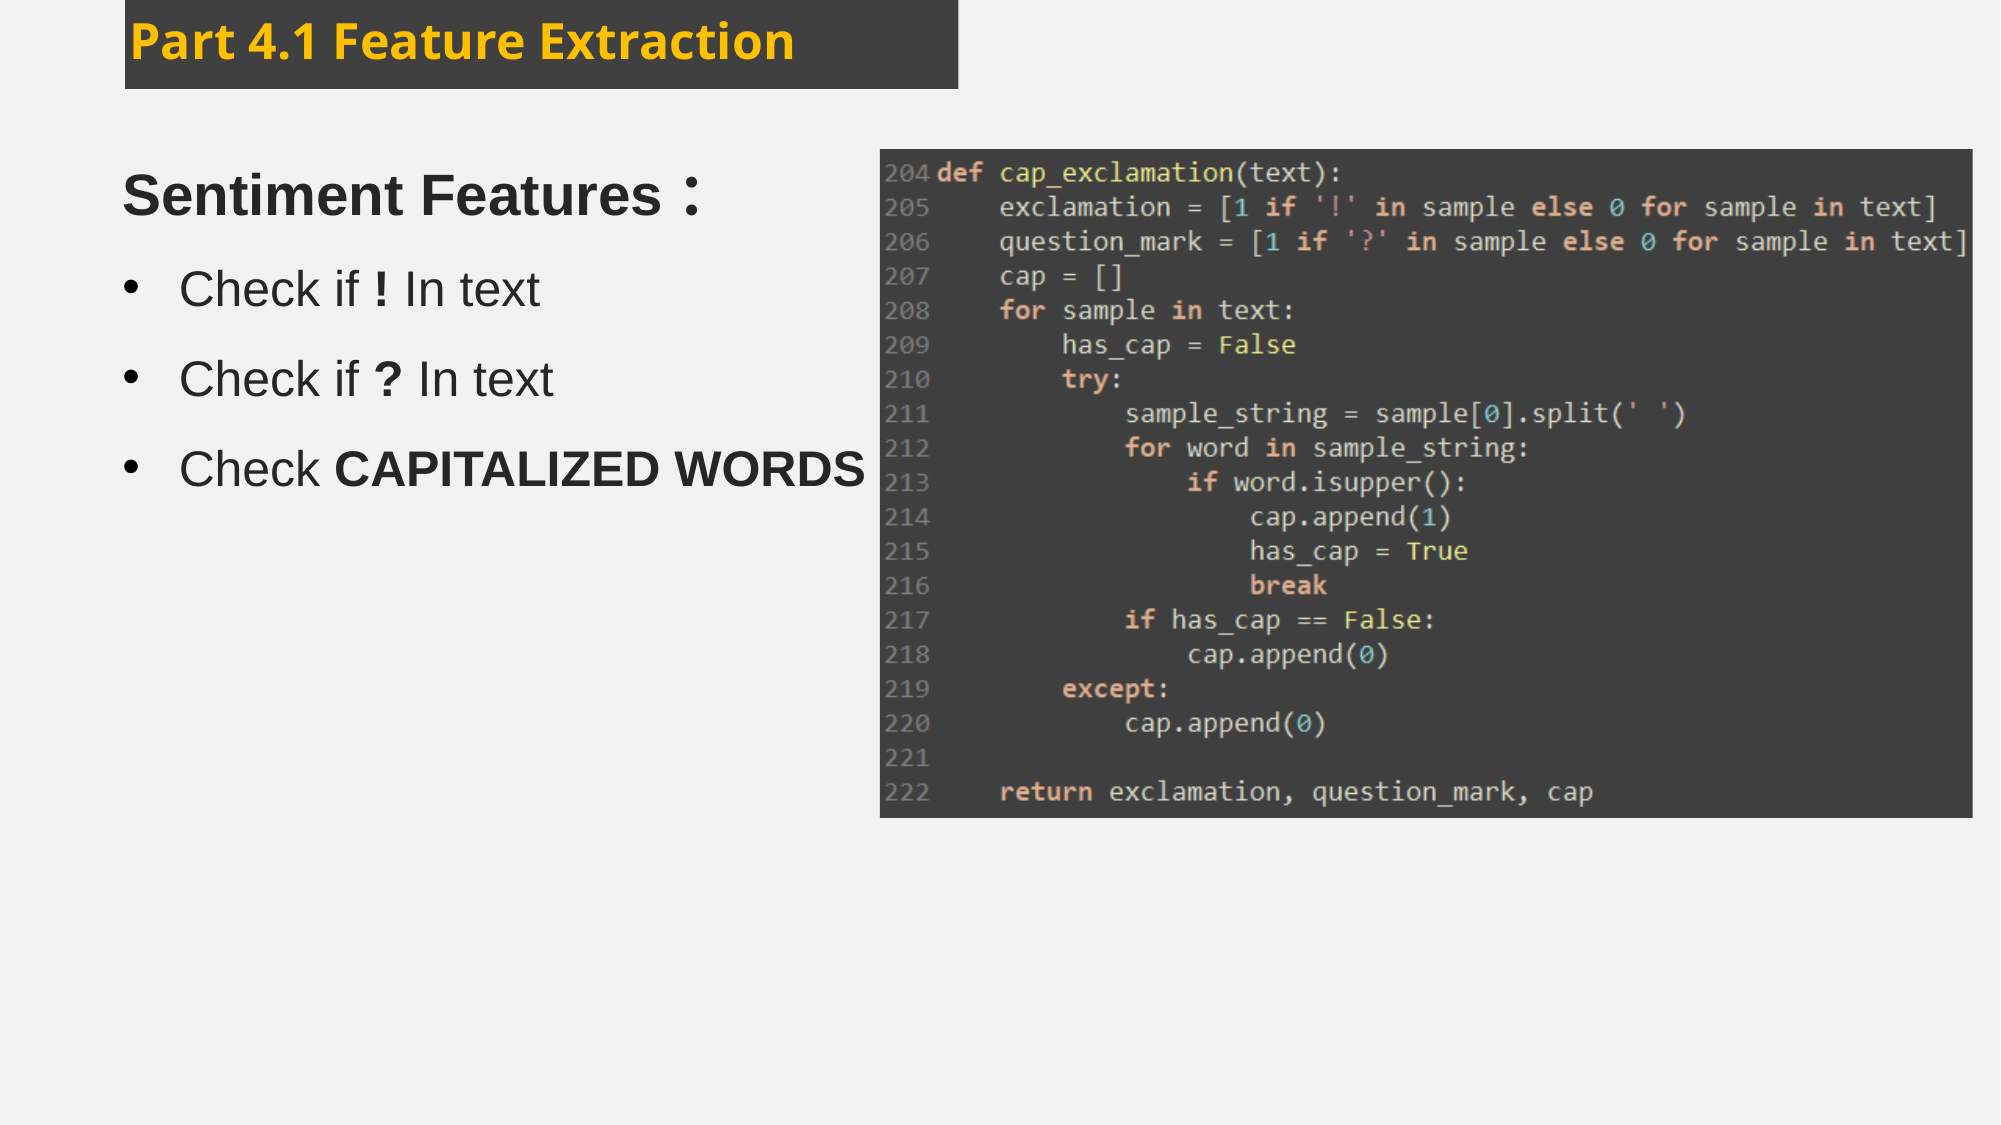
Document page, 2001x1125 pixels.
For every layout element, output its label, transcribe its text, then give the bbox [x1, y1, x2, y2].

picture [879, 148, 1973, 819]
text_box Sentiment Features： Check if ! In text Check if ? In text Check CAPITALIZED WORDS [107, 149, 878, 825]
text_box Part 4.1 Feature Extraction [114, 8, 914, 85]
